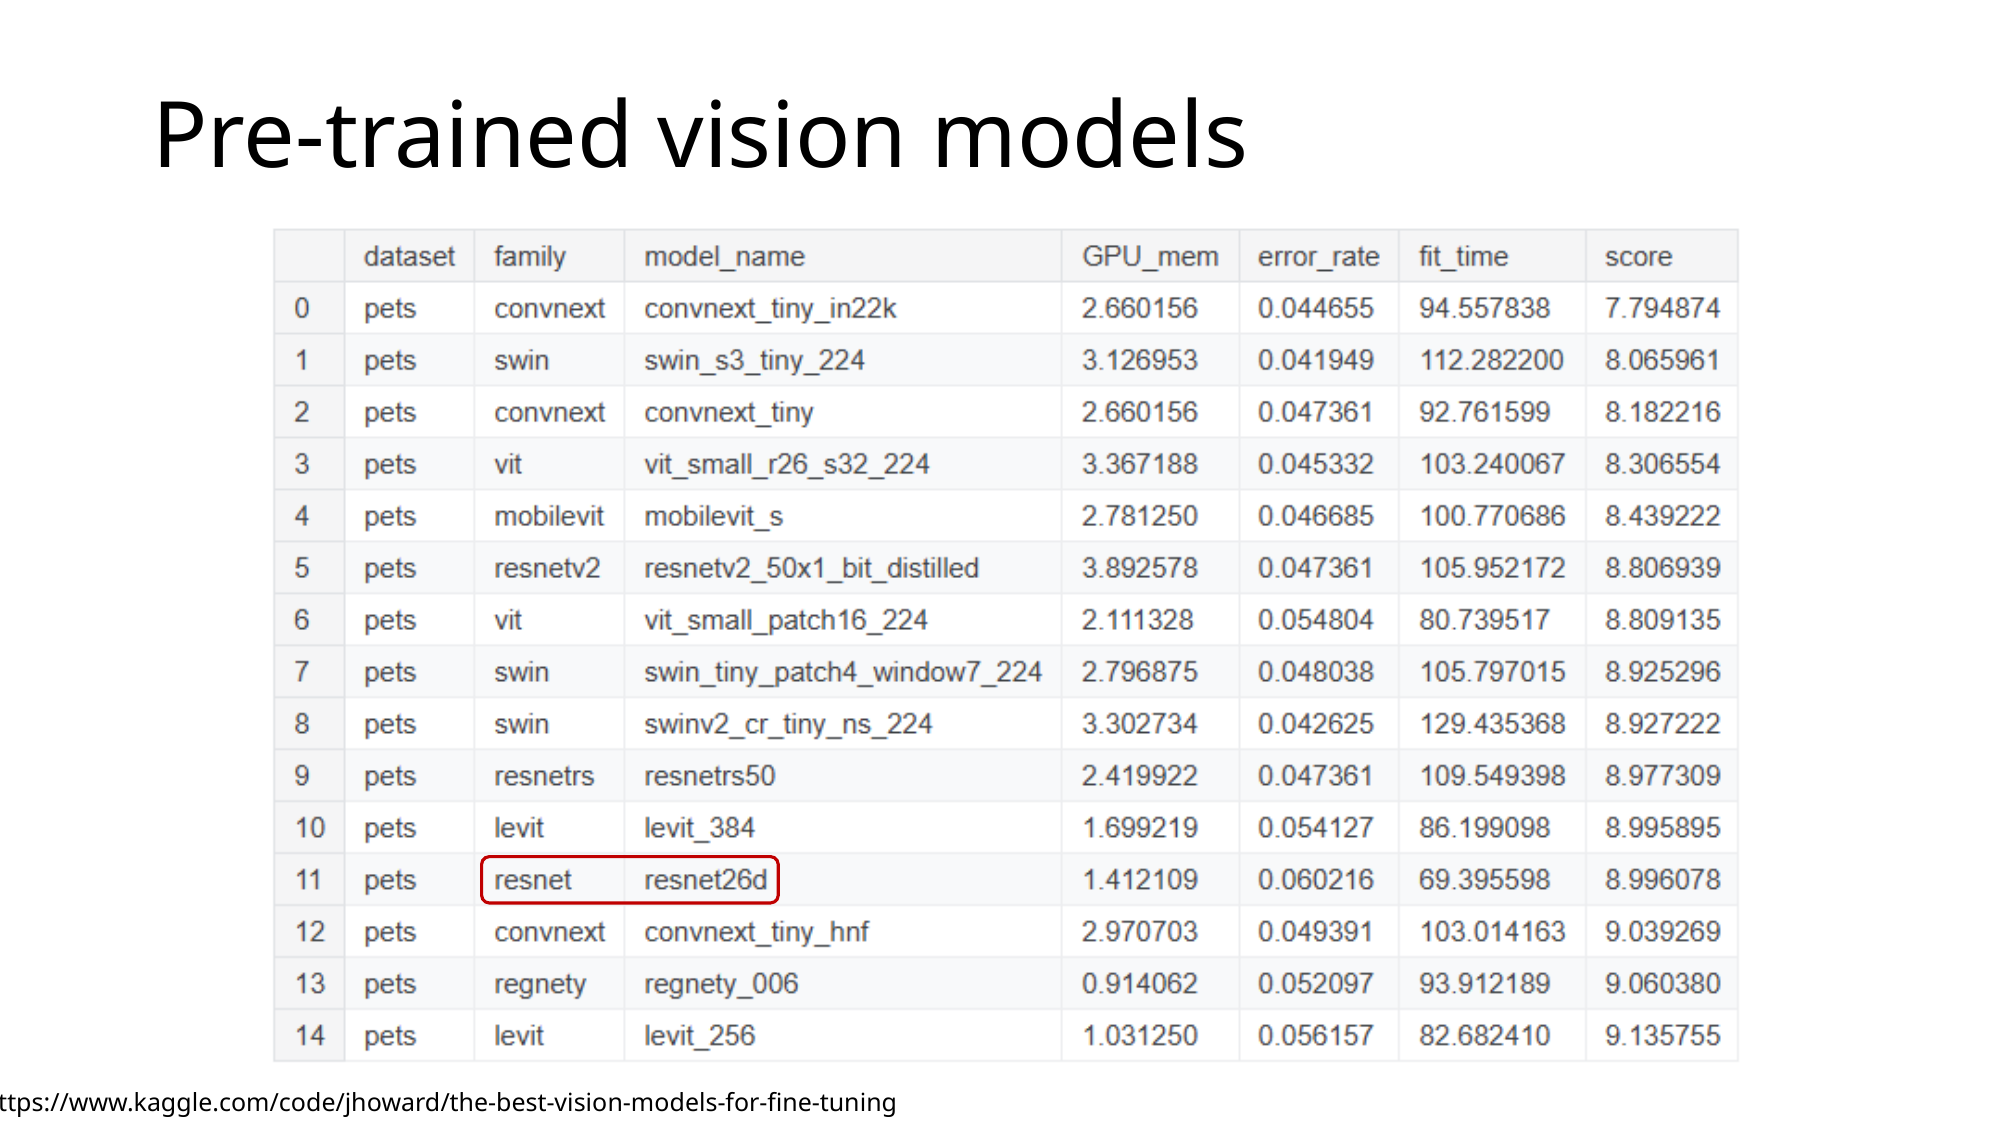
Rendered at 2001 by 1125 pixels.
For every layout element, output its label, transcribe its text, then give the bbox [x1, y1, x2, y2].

title Pre-trained vision models [137, 59, 1863, 217]
text_box https://www.kaggle.com/code/jhoward/the-best-vision-models-for-fine-tuning [0, 1079, 914, 1125]
picture [256, 218, 1744, 1066]
